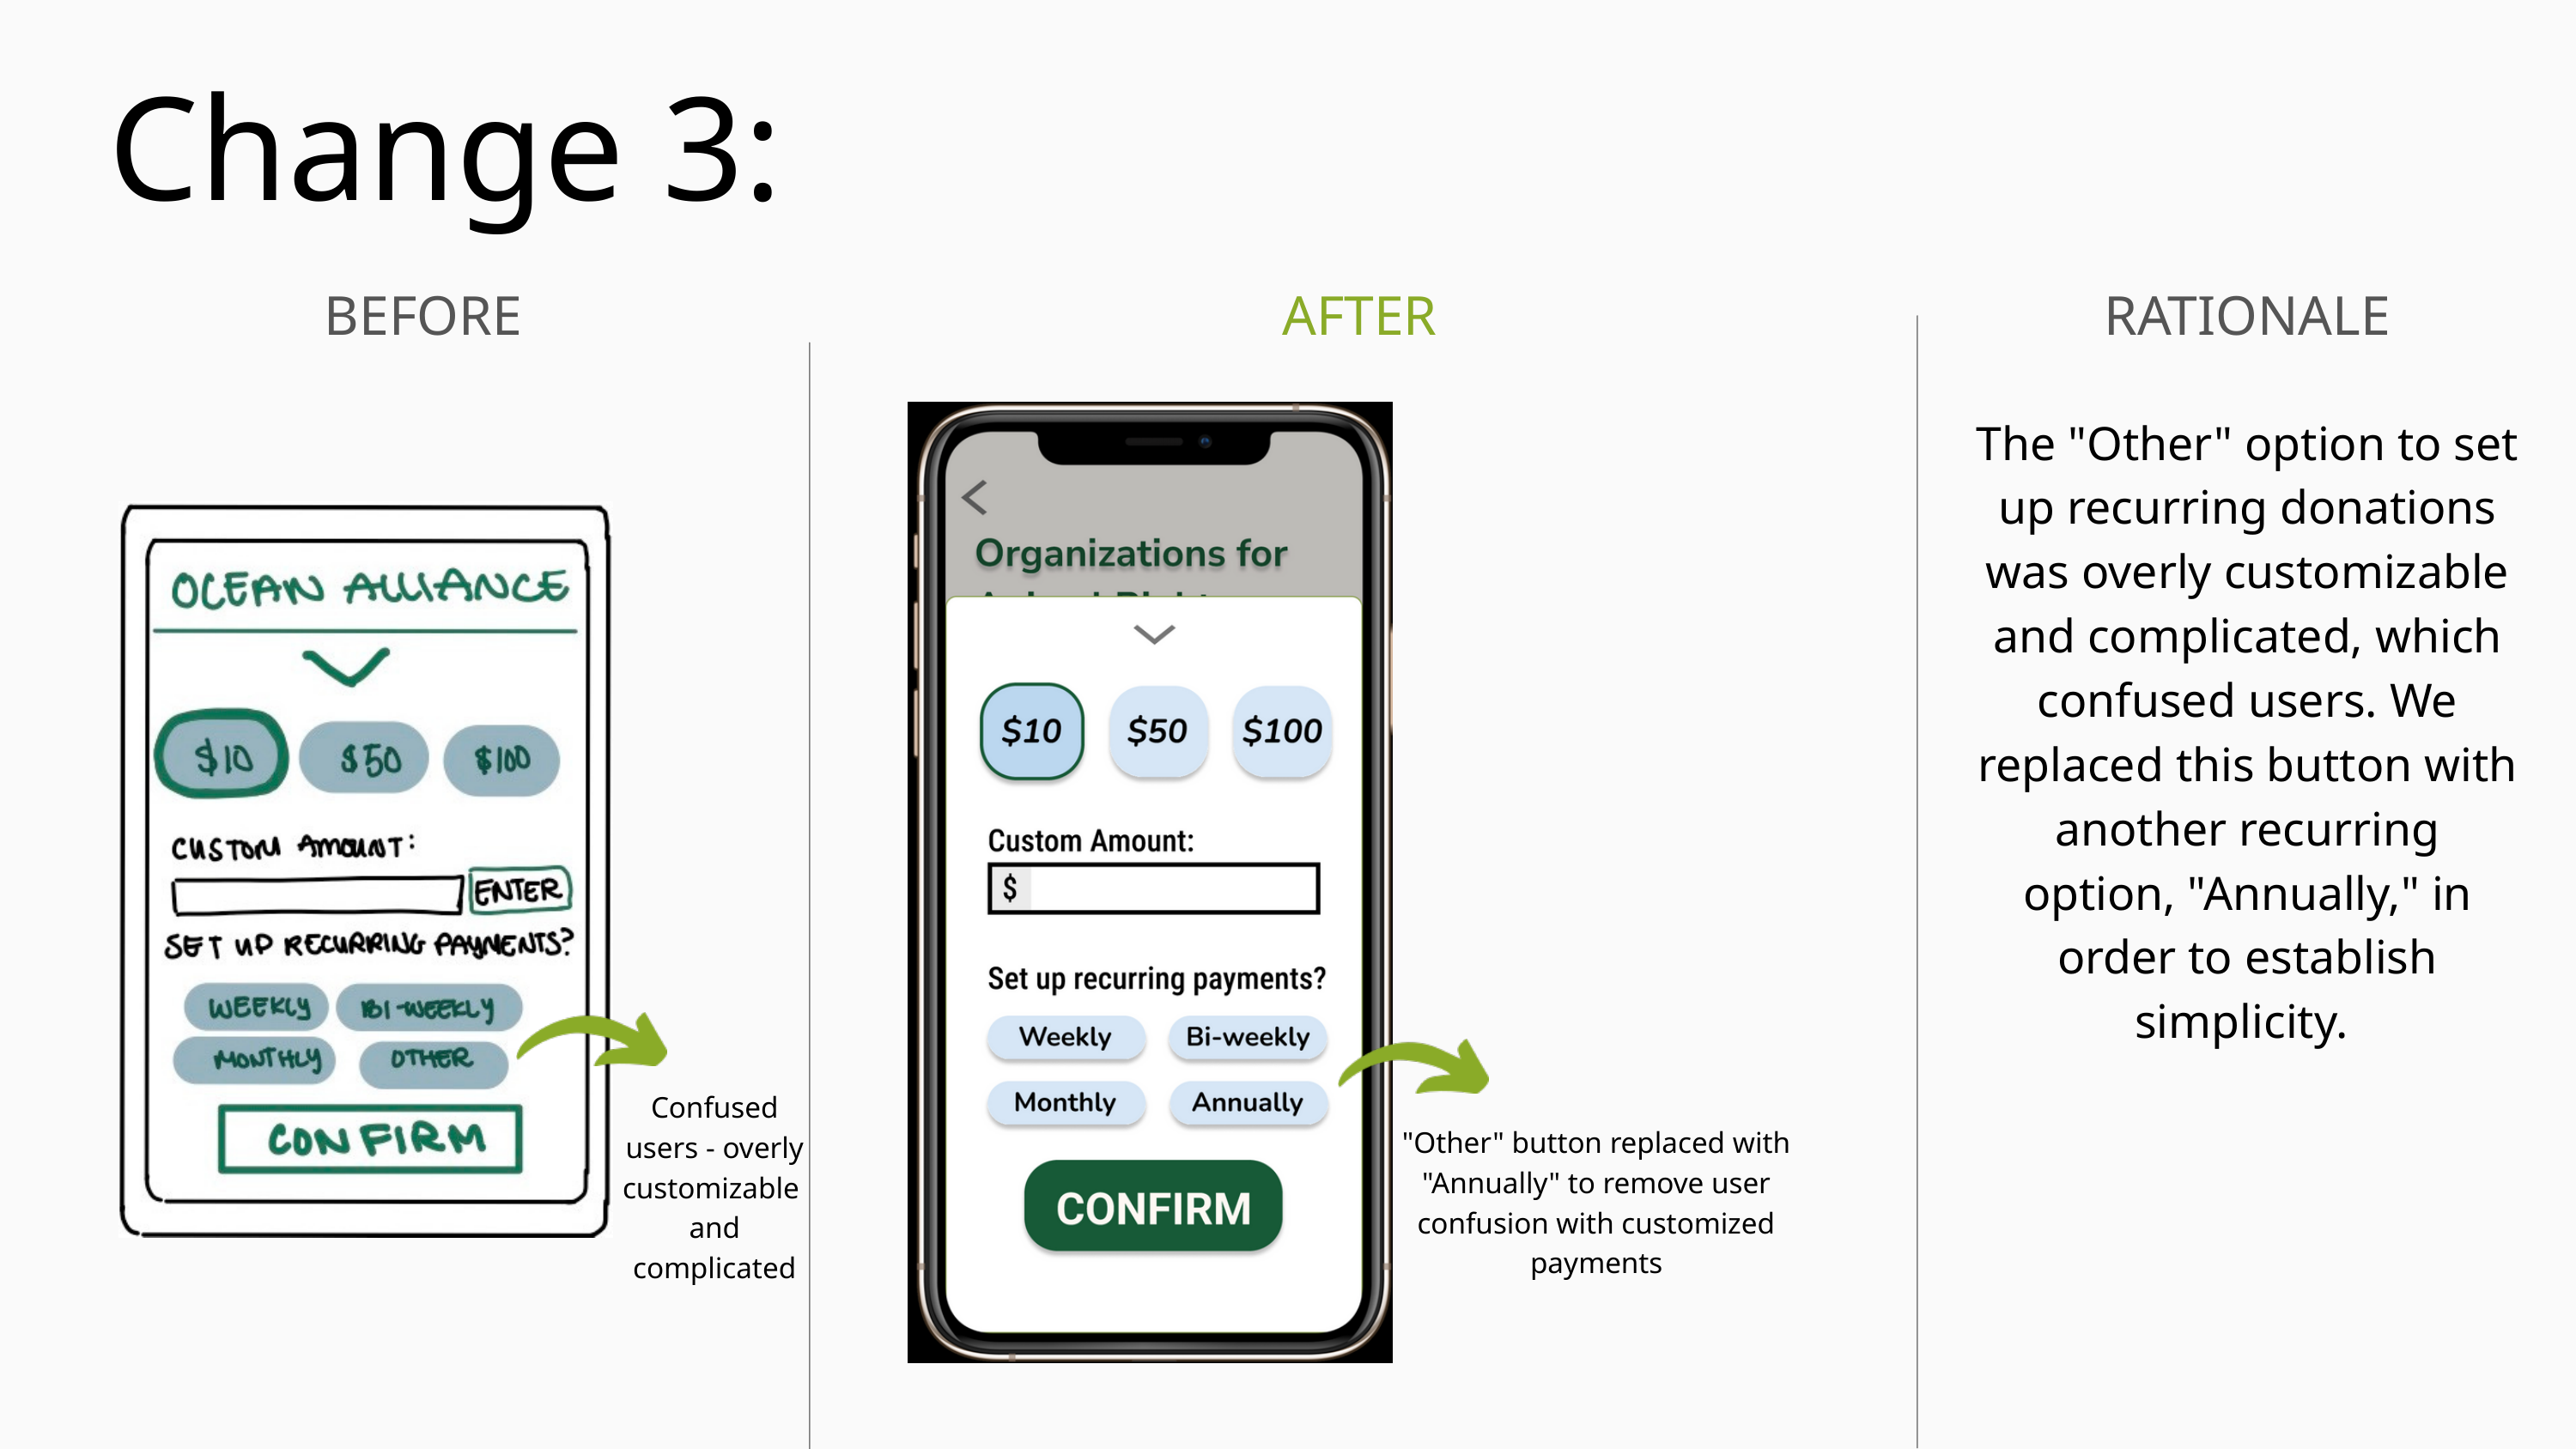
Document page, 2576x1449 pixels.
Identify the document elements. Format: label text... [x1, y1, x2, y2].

text_box BEFORE [108, 276, 738, 347]
text_box The "Other" option to set up recurring donations was overly customizable and complicated, which confused users. We replaced this button with another recurring option, "Annually," in order to establish simplicity. [1972, 404, 2522, 1048]
picture [118, 500, 668, 1239]
text_box AFTER [1045, 276, 1674, 347]
text_box Confused users - overly customizable and complicated [619, 1083, 811, 1284]
text_box Change 3: [108, 58, 1674, 230]
text_box "Other" button replaced with "Annually" to remove user confusion with customized payments [1399, 1119, 1794, 1280]
picture [908, 402, 1489, 1363]
text_box RATIONALE [1933, 276, 2562, 347]
